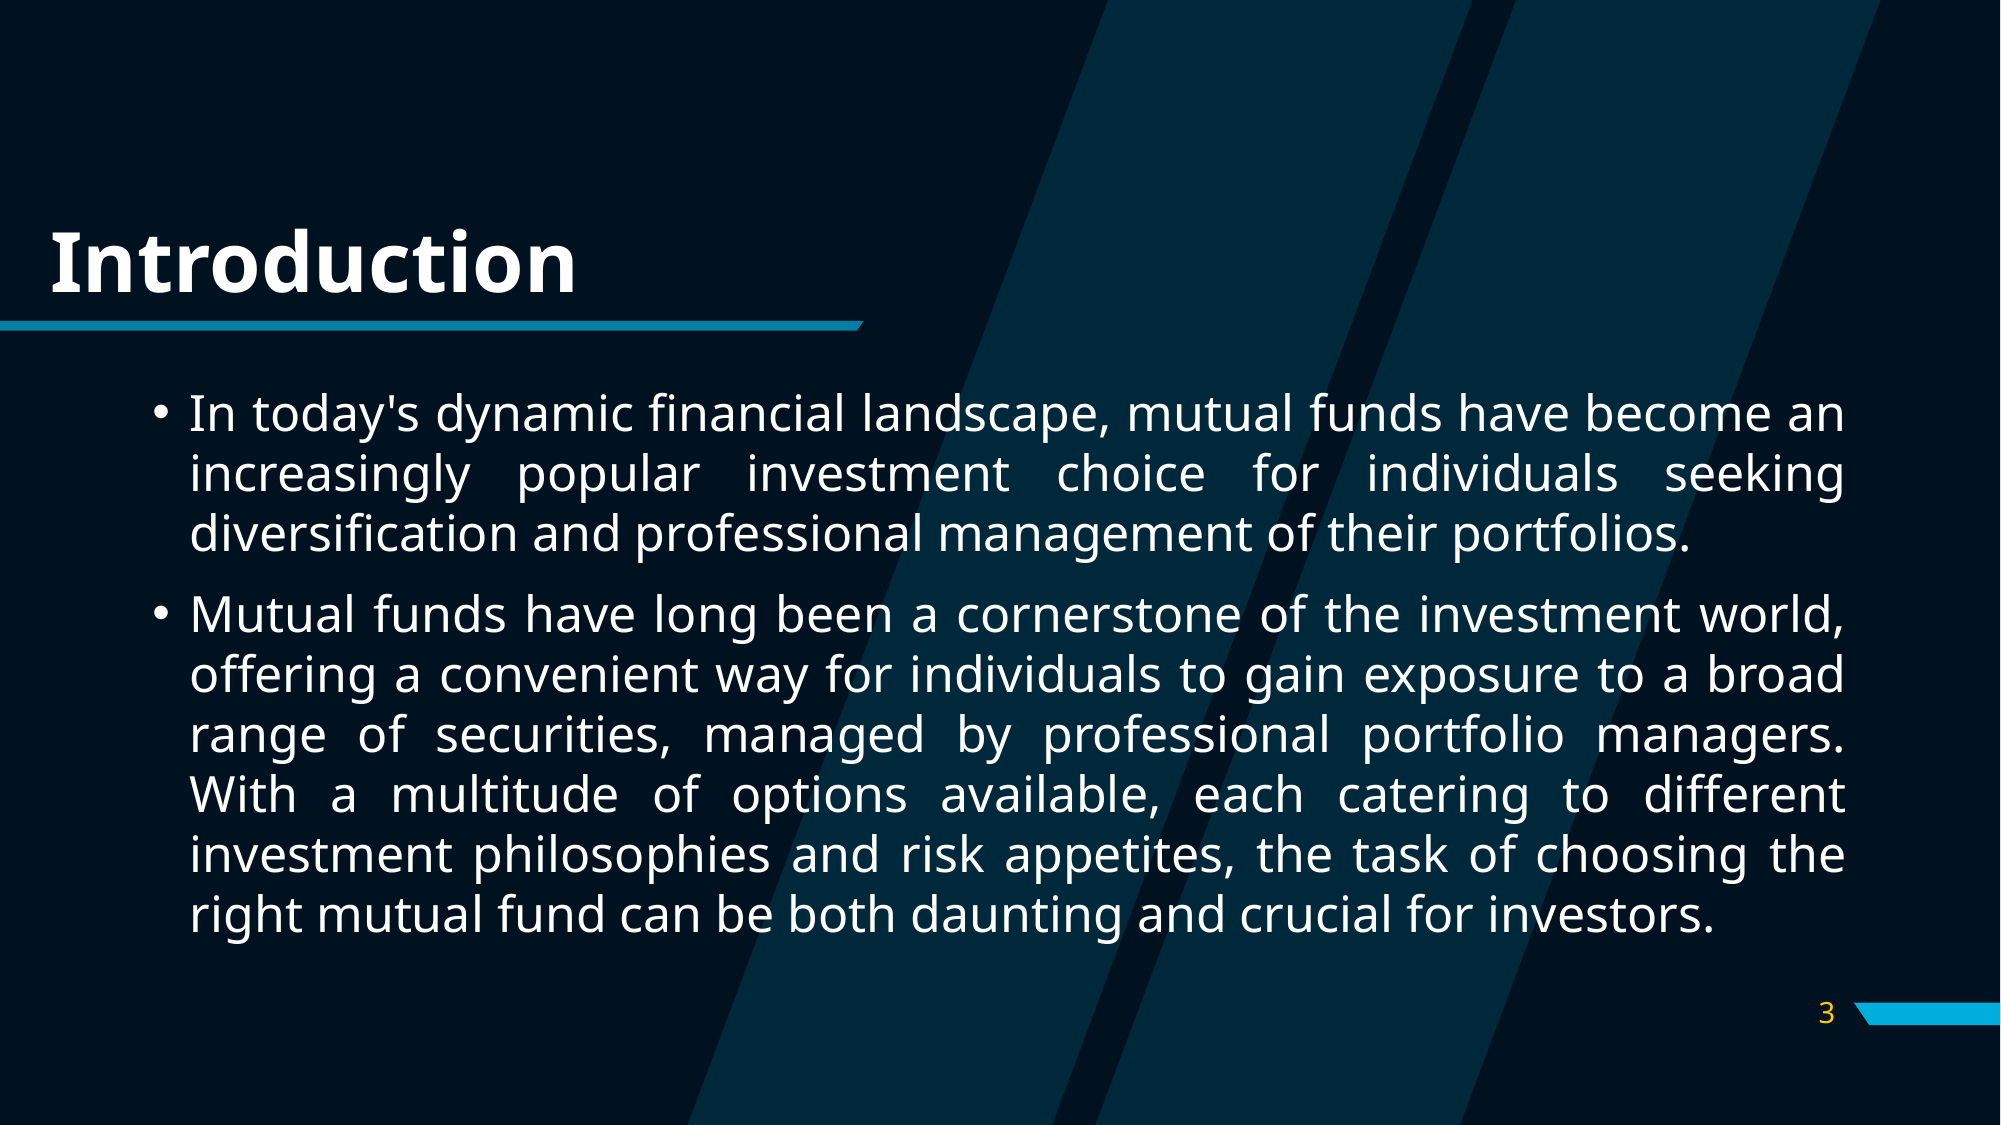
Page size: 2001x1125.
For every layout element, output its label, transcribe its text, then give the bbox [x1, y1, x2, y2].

list In today's dynamic financial landscape, mutual funds have become an increasingly popular investment choice for individuals seeking diversification and professional management of their portfolios. Mutual funds have long been a cornerstone of the investment world, offering a convenient way for individuals to gain exposure to a broad range of securities, managed by professional portfolio managers. With a multitude of options available, each catering to different investment philosophies and risk appetites, the task of choosing the right mutual fund can be both daunting and crucial for investors. [137, 373, 1863, 1014]
slide_number 3 [1760, 1014, 1851, 1045]
title Introduction [35, 100, 1761, 318]
